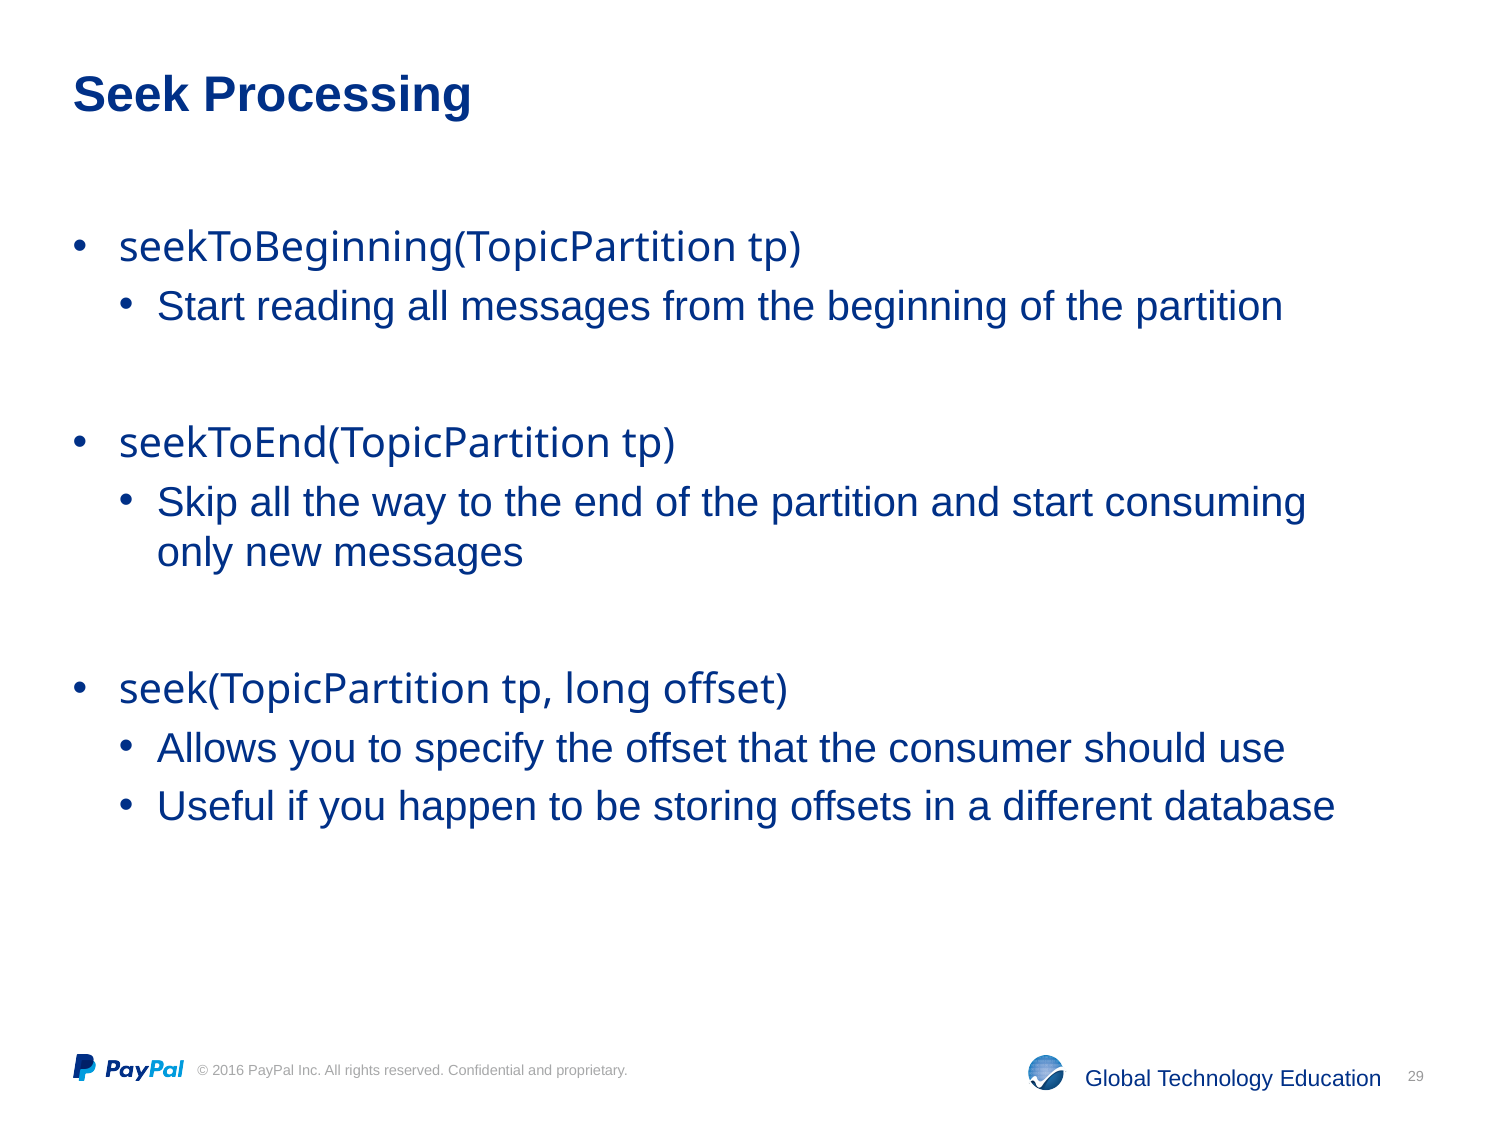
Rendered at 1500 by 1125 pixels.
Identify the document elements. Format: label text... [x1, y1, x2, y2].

title Seek Processing [58, 53, 1409, 151]
slide_number 29 [1383, 1045, 1439, 1106]
list seekToBeginning(TopicPartition tp) Start reading all messages from the beginning of the partition seekToEnd(TopicPartition tp) Skip all the way to the end of the partition and start consuming only new messages seek(TopicPartition tp, long offset) Allows you to specify the offset that the consumer should use Useful if you happen to be storing offsets in a different database [57, 212, 1409, 1029]
picture [73, 1054, 184, 1081]
picture [1023, 1050, 1070, 1095]
